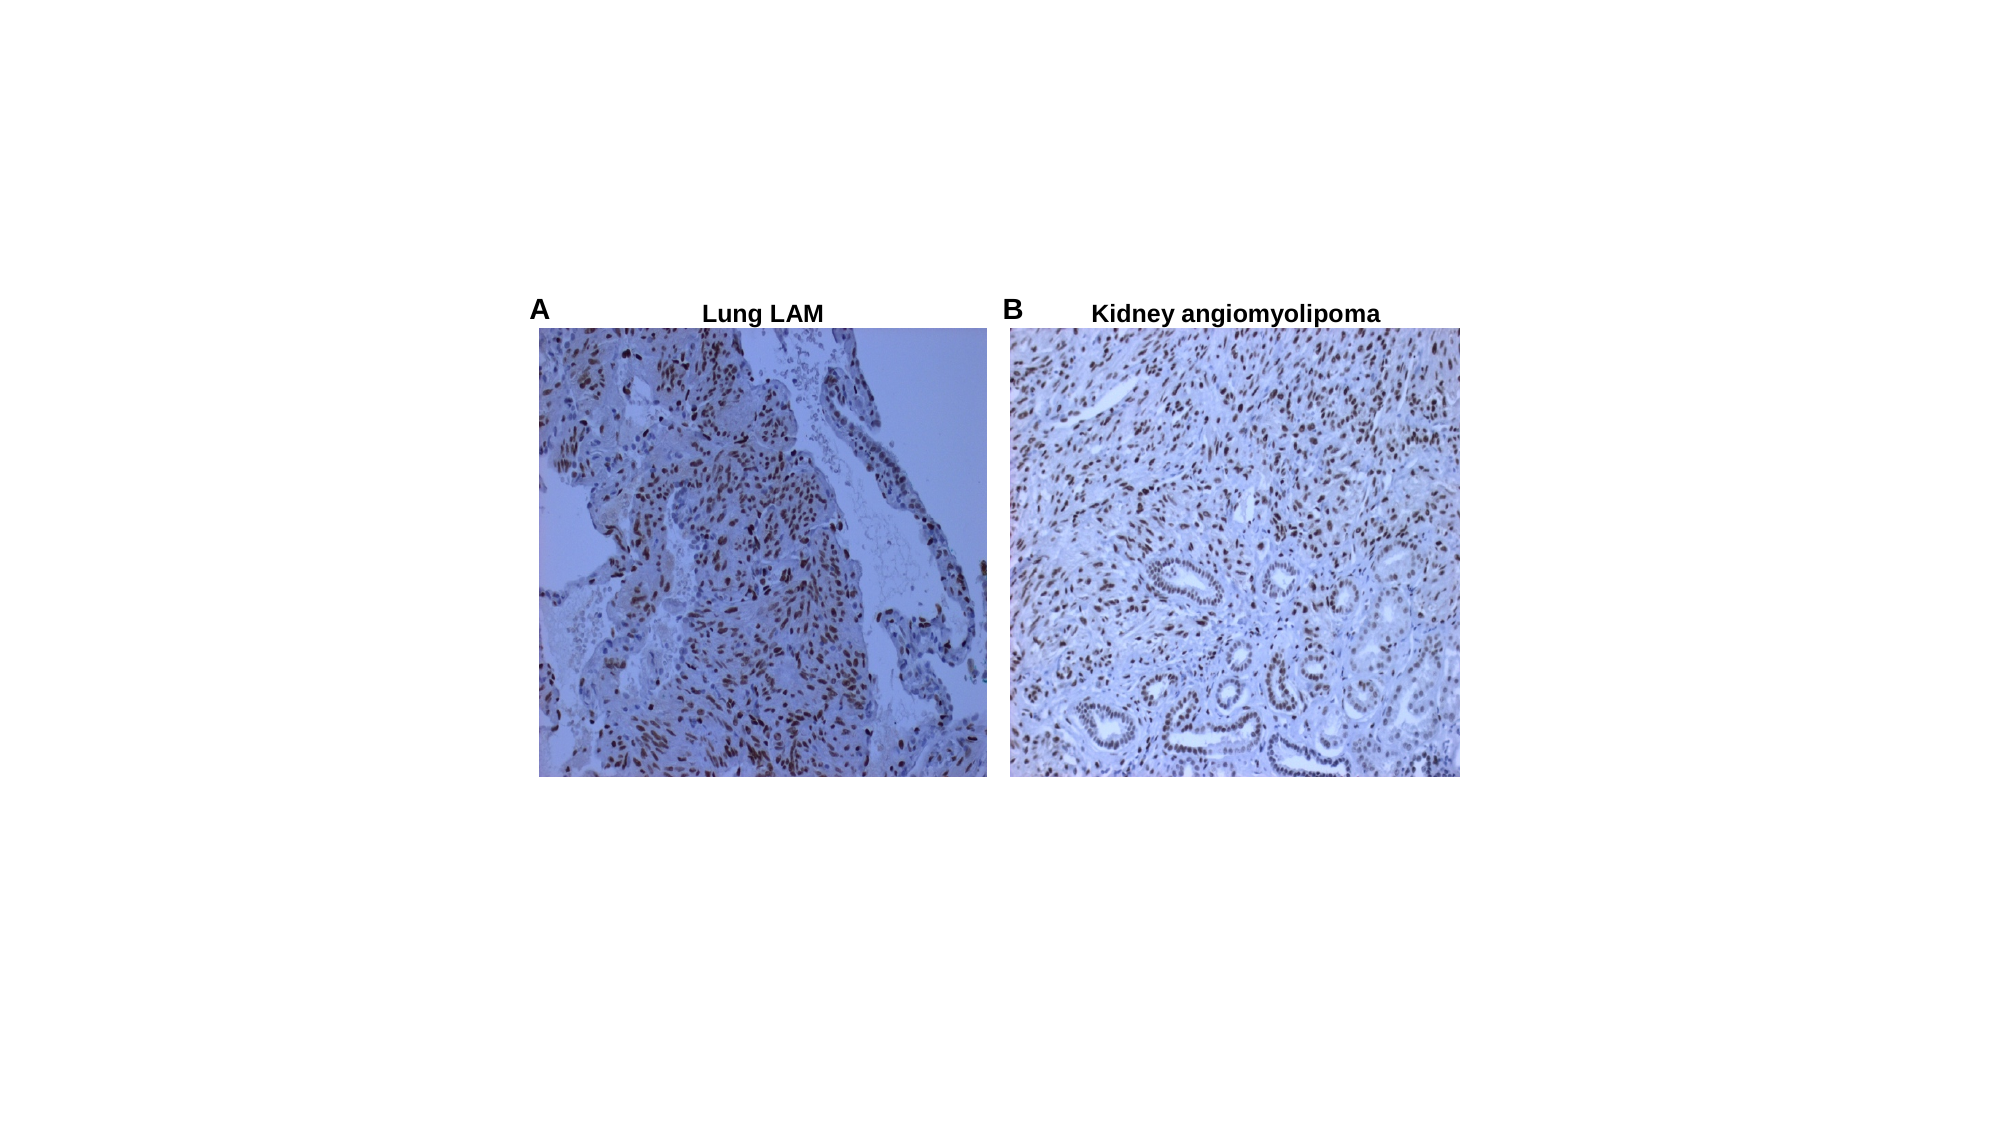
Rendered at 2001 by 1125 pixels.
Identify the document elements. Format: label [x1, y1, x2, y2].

text_box [514, 283, 1473, 826]
